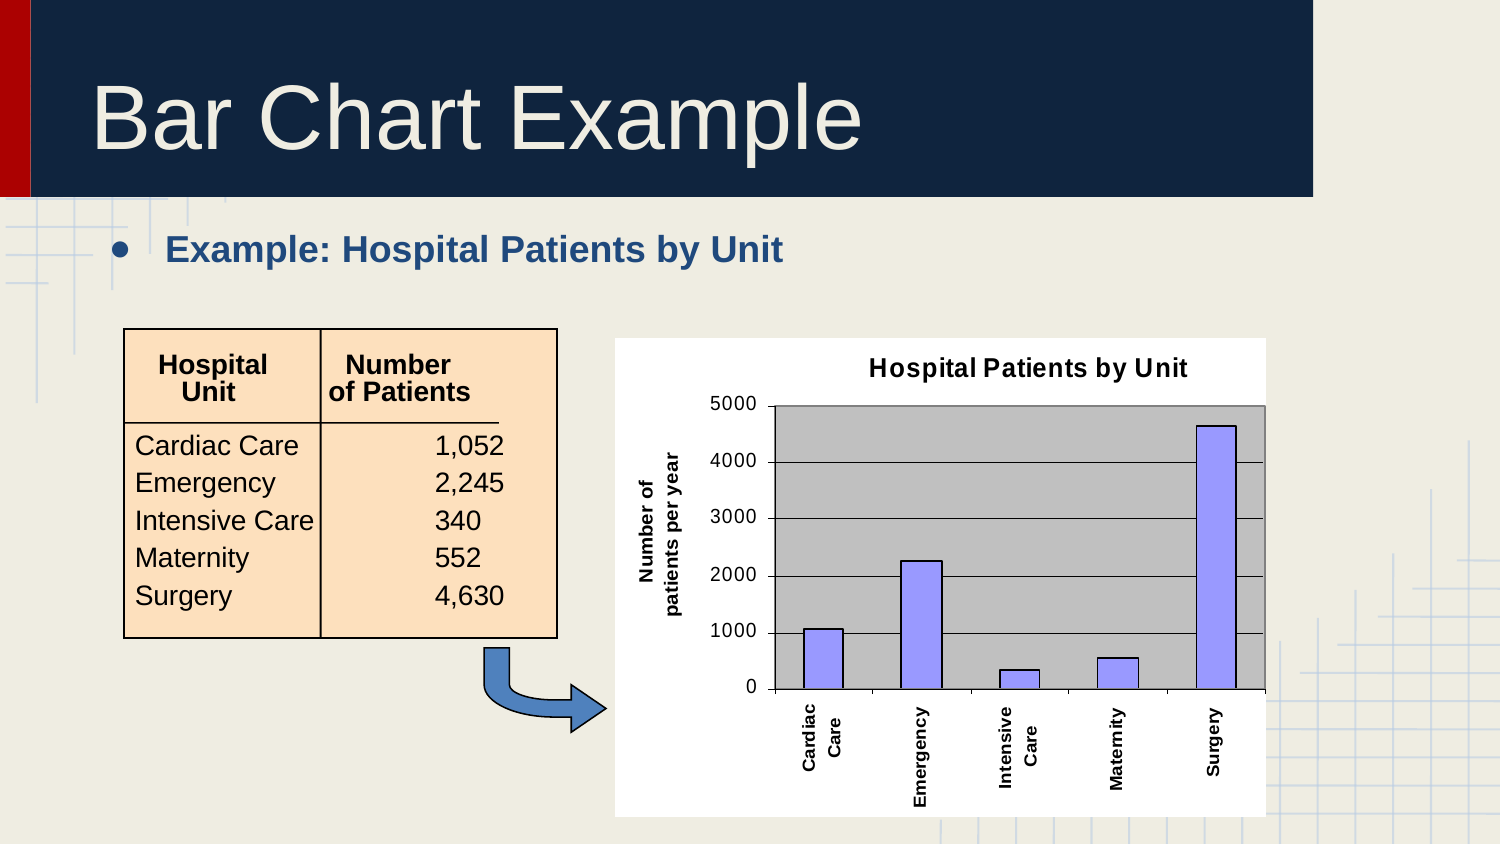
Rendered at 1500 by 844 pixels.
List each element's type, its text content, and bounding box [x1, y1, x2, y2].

text_box Hospital Number Unit of Patients Cardiac Care 1,052 Emergency 2,245 Intensive Care 340 Maternity 552 Surgery 4,630 [321, 329, 558, 639]
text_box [605, 328, 1276, 825]
list Example: Hospital Patients by Unit [75, 209, 1425, 806]
text_box [484, 647, 600, 733]
text_box Hospital Number Unit of Patients Cardiac Care 1,052 Emergency 2,245 Intensive Care 340 Maternity 552 Surgery 4,630 [123, 423, 320, 639]
text_box Hospital Number Unit of Patients Cardiac Care 1,052 Emergency 2,245 Intensive Care 340 Maternity 552 Surgery 4,630 [123, 329, 320, 422]
title Bar Chart Example [75, 16, 1276, 183]
